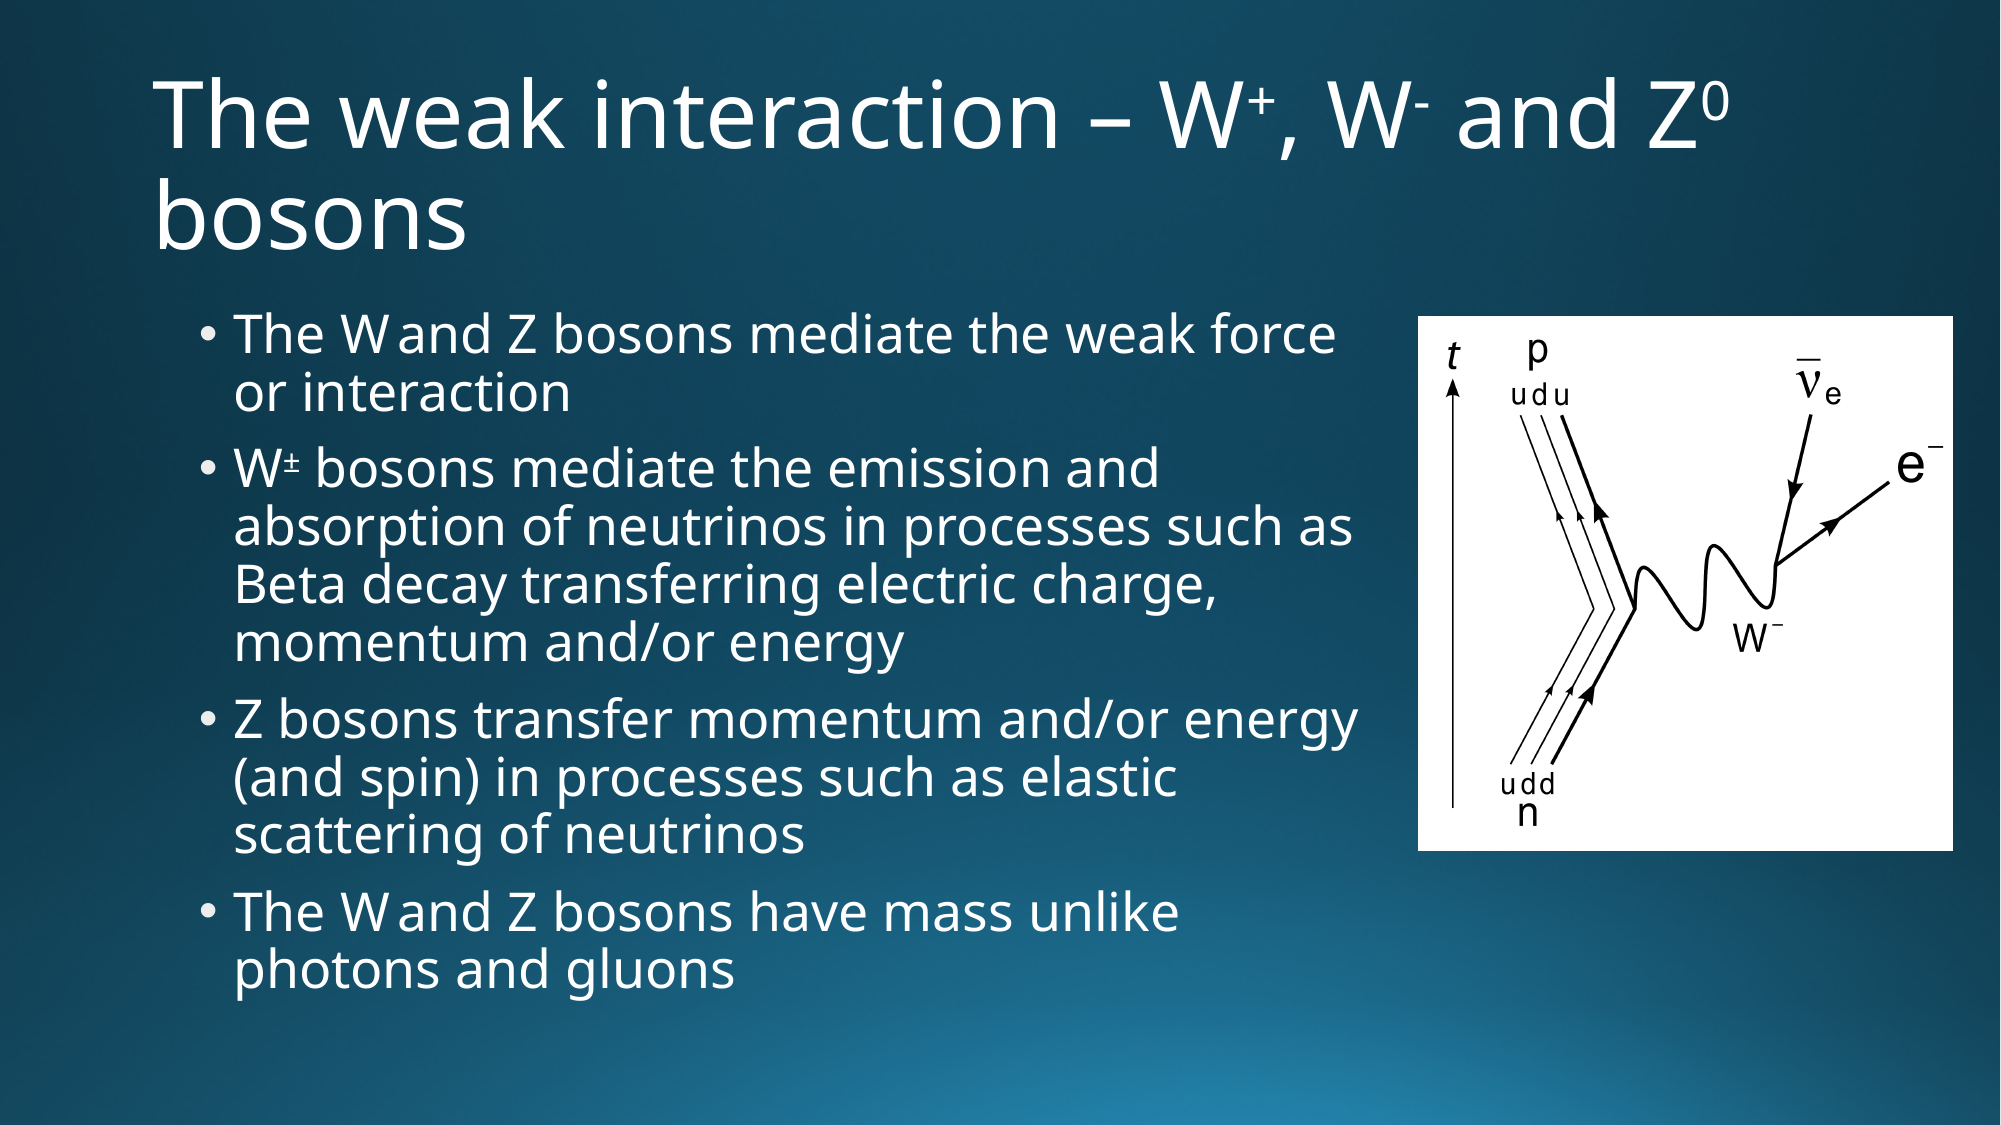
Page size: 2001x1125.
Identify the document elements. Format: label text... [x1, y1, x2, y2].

picture [0, 0, 2001, 1125]
list The W and Z bosons mediate the weak force or interaction W± bosons mediate the emission and absorption of neutrinos in processes such as Beta decay transferring electric charge, momentum and/or energy Z bosons transfer momentum and/or energy (and spin) in processes such as elastic scattering of neutrinos The W and Z bosons have mass unlike photons and gluons [183, 299, 1393, 1014]
title The weak interaction – W+, W- and Z0 bosons [137, 59, 1863, 278]
